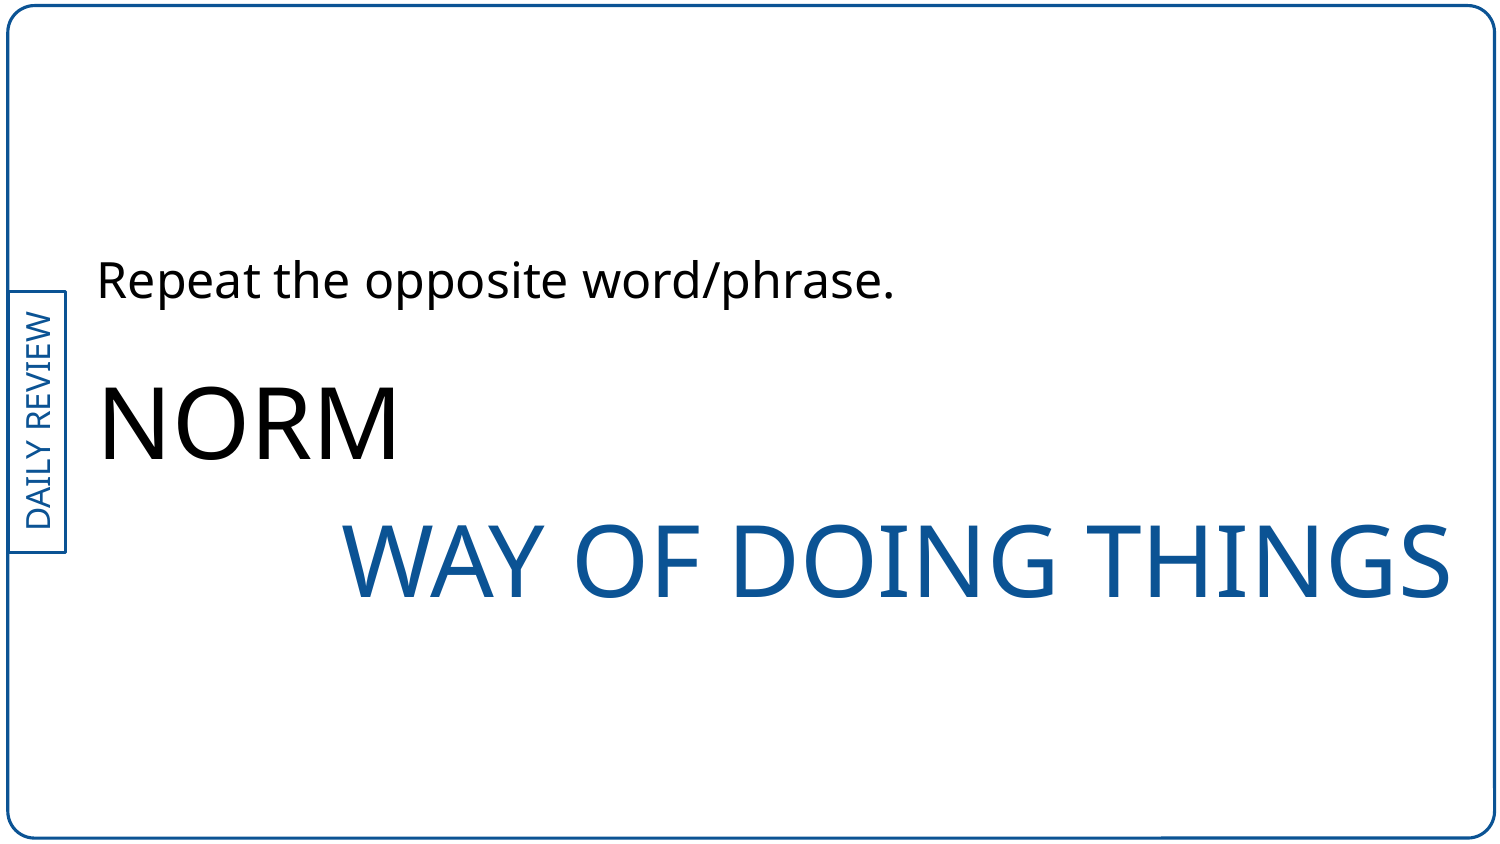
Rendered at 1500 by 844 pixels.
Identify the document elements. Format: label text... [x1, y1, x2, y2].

list Repeat the opposite word/phrase. NORM WAY OF DOING THINGS [81, 92, 1470, 765]
